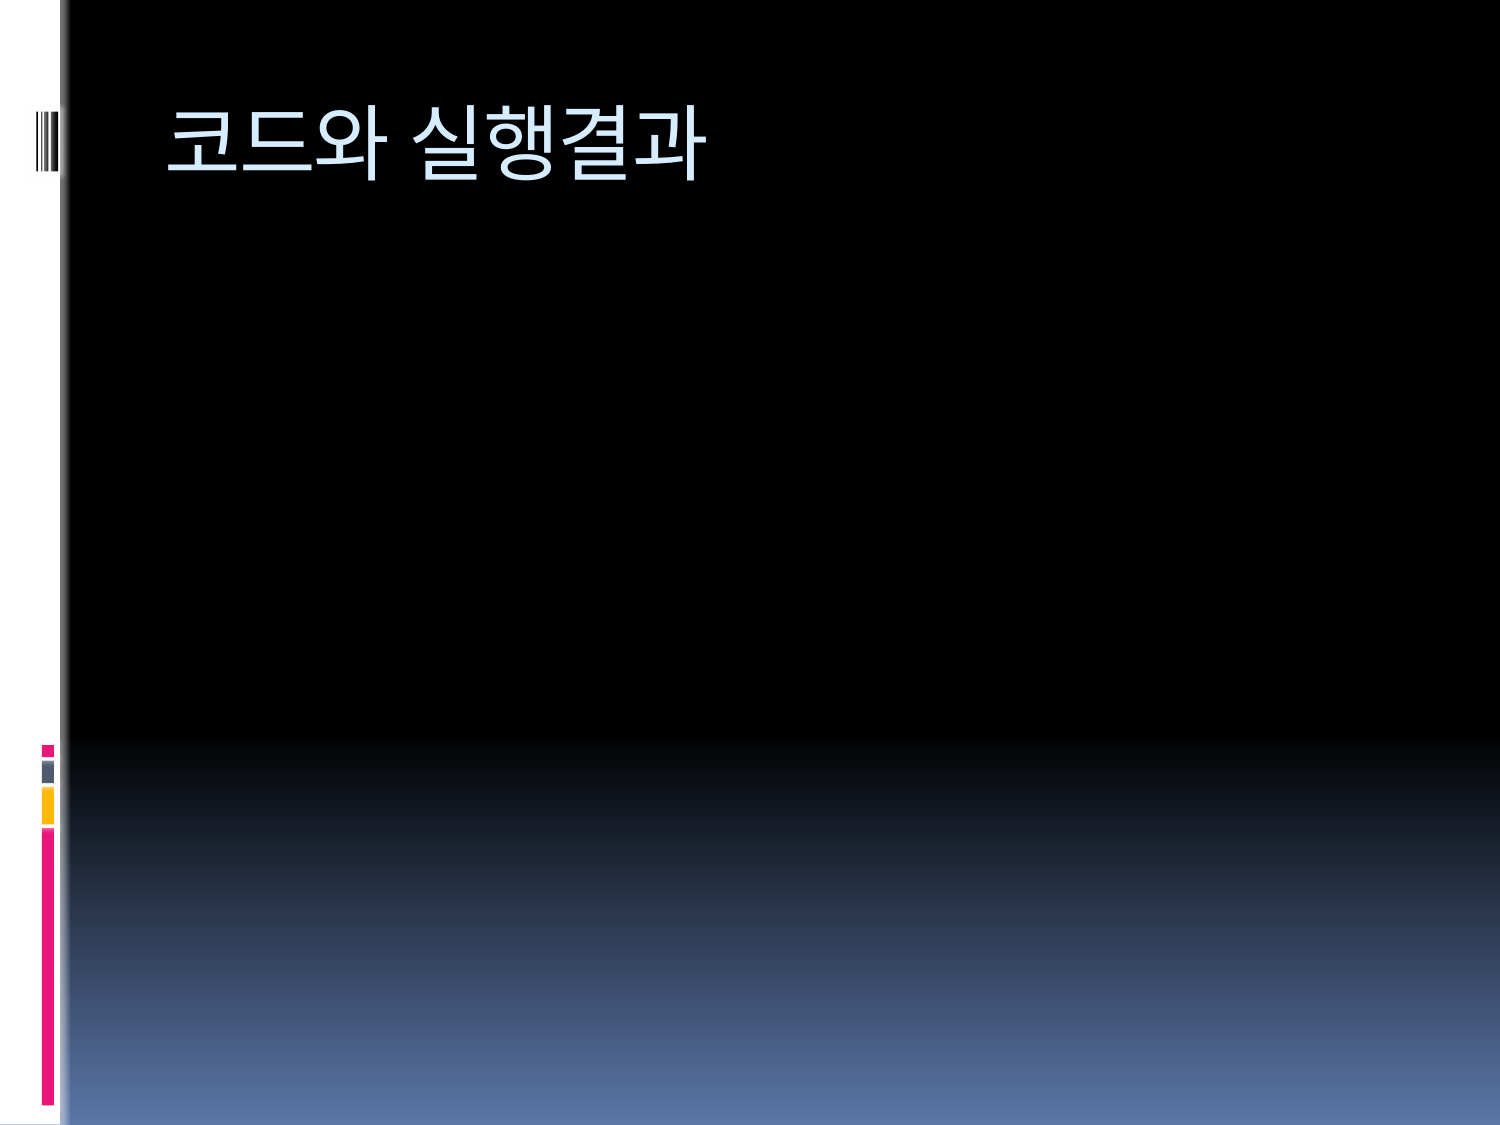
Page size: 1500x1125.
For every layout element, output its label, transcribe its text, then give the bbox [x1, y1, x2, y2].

title 코드와 실행결과 [150, 83, 1425, 234]
